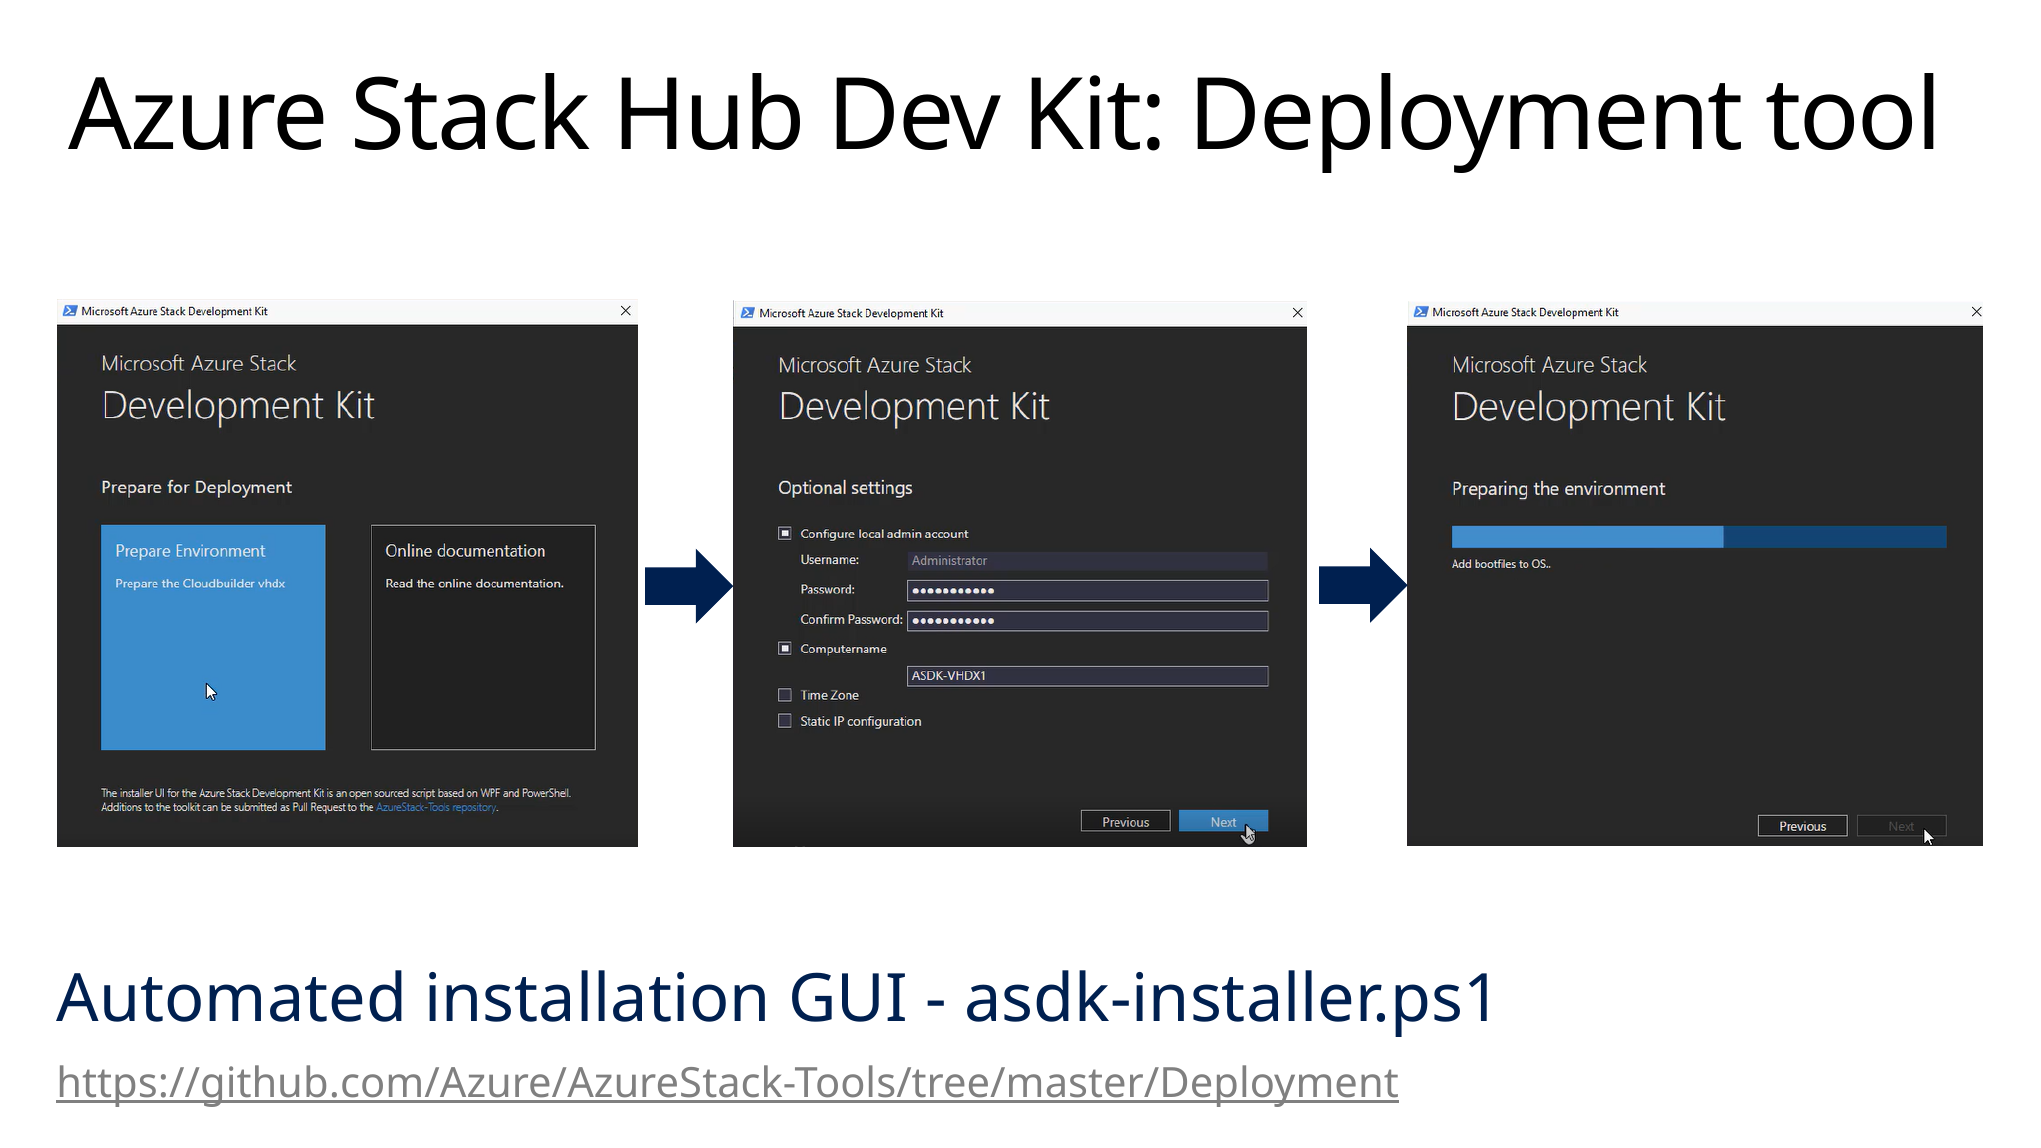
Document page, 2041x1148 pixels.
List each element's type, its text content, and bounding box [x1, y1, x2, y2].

title Azure Stack Hub Dev Kit: Deployment tool [45, 48, 2022, 199]
text_box [644, 547, 733, 625]
text_box [1318, 547, 1407, 624]
picture [57, 298, 638, 847]
text_box Automated installation GUI - asdk-installer.ps1 https://github.com/Azure/AzureStack-Tools/tree/master/Deployment [32, 948, 1983, 1128]
picture [1407, 301, 1983, 846]
picture [733, 300, 1307, 847]
